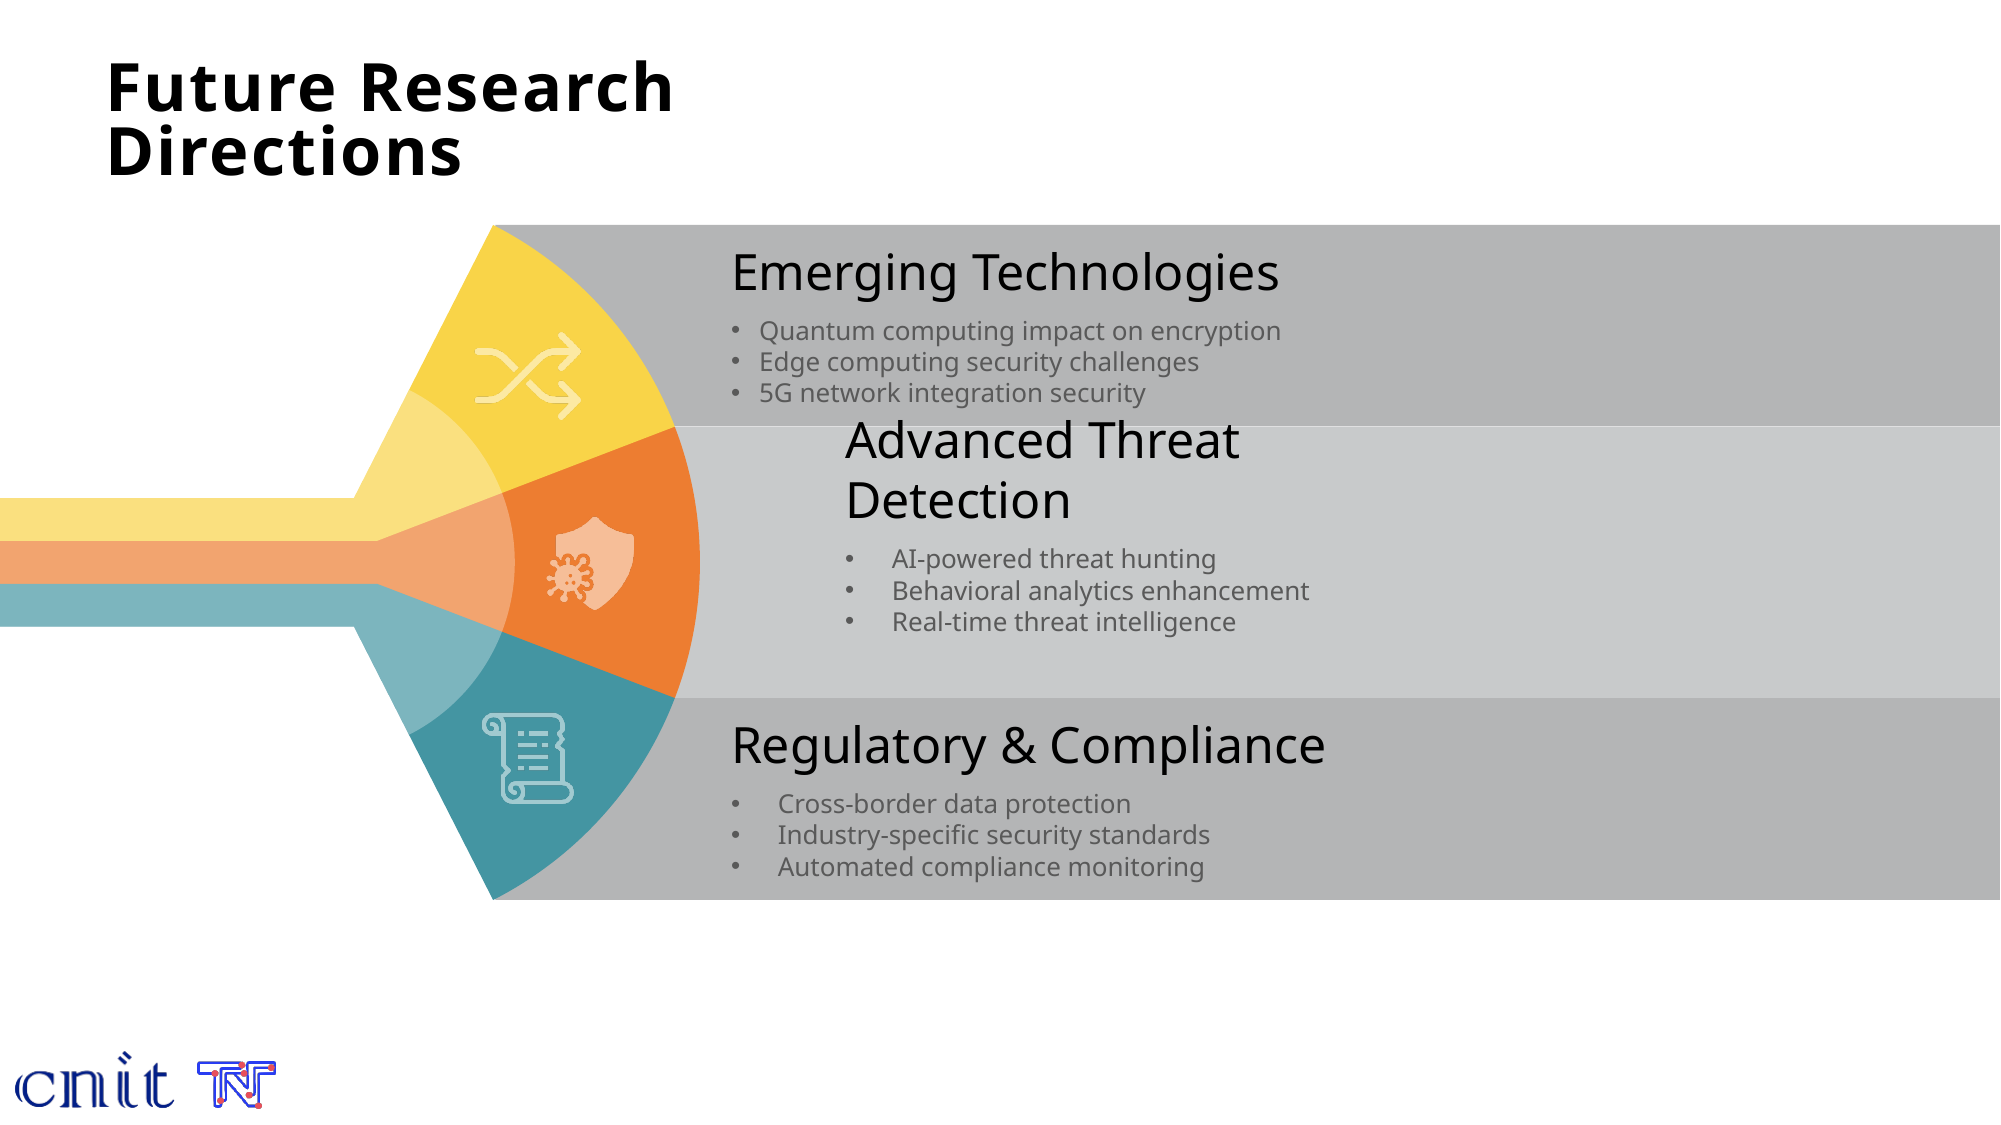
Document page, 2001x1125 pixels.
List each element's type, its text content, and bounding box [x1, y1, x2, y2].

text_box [844, 460, 1435, 646]
picture [472, 320, 583, 431]
picture [197, 1061, 276, 1109]
picture [539, 507, 650, 618]
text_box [0, 224, 700, 900]
text_box [700, 698, 2000, 900]
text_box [731, 231, 1379, 417]
picture [14, 1050, 175, 1109]
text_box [731, 704, 1379, 890]
text_box Future Research Directions [90, 52, 990, 147]
picture [472, 702, 583, 813]
text_box [700, 426, 2000, 698]
text_box [700, 224, 2000, 426]
